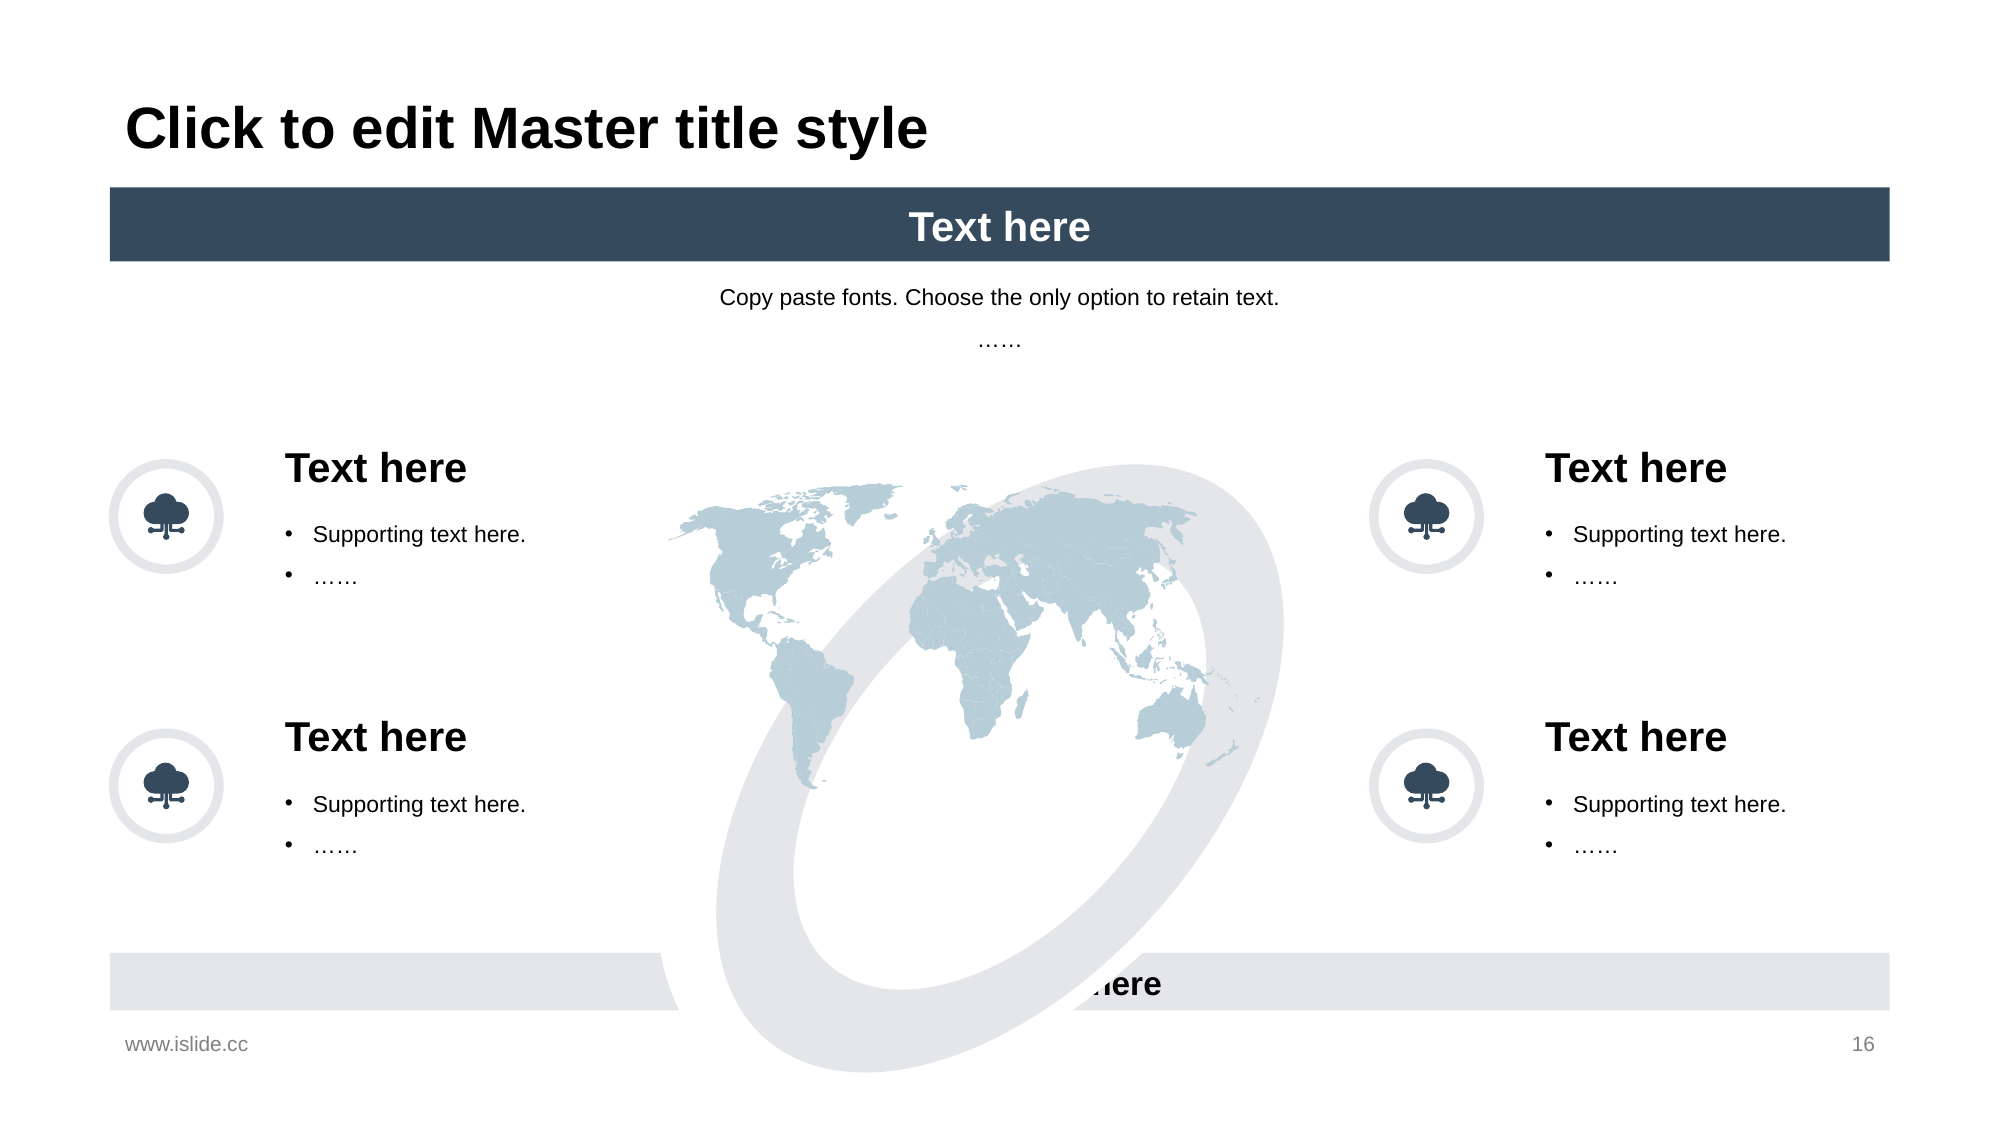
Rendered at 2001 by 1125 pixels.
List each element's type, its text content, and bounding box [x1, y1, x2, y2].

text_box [109, 187, 1890, 1011]
footer www.islide.cc [109, 1025, 717, 1060]
slide_number 16 [1412, 1025, 1890, 1060]
title Click to edit Master title style [109, 0, 1890, 169]
